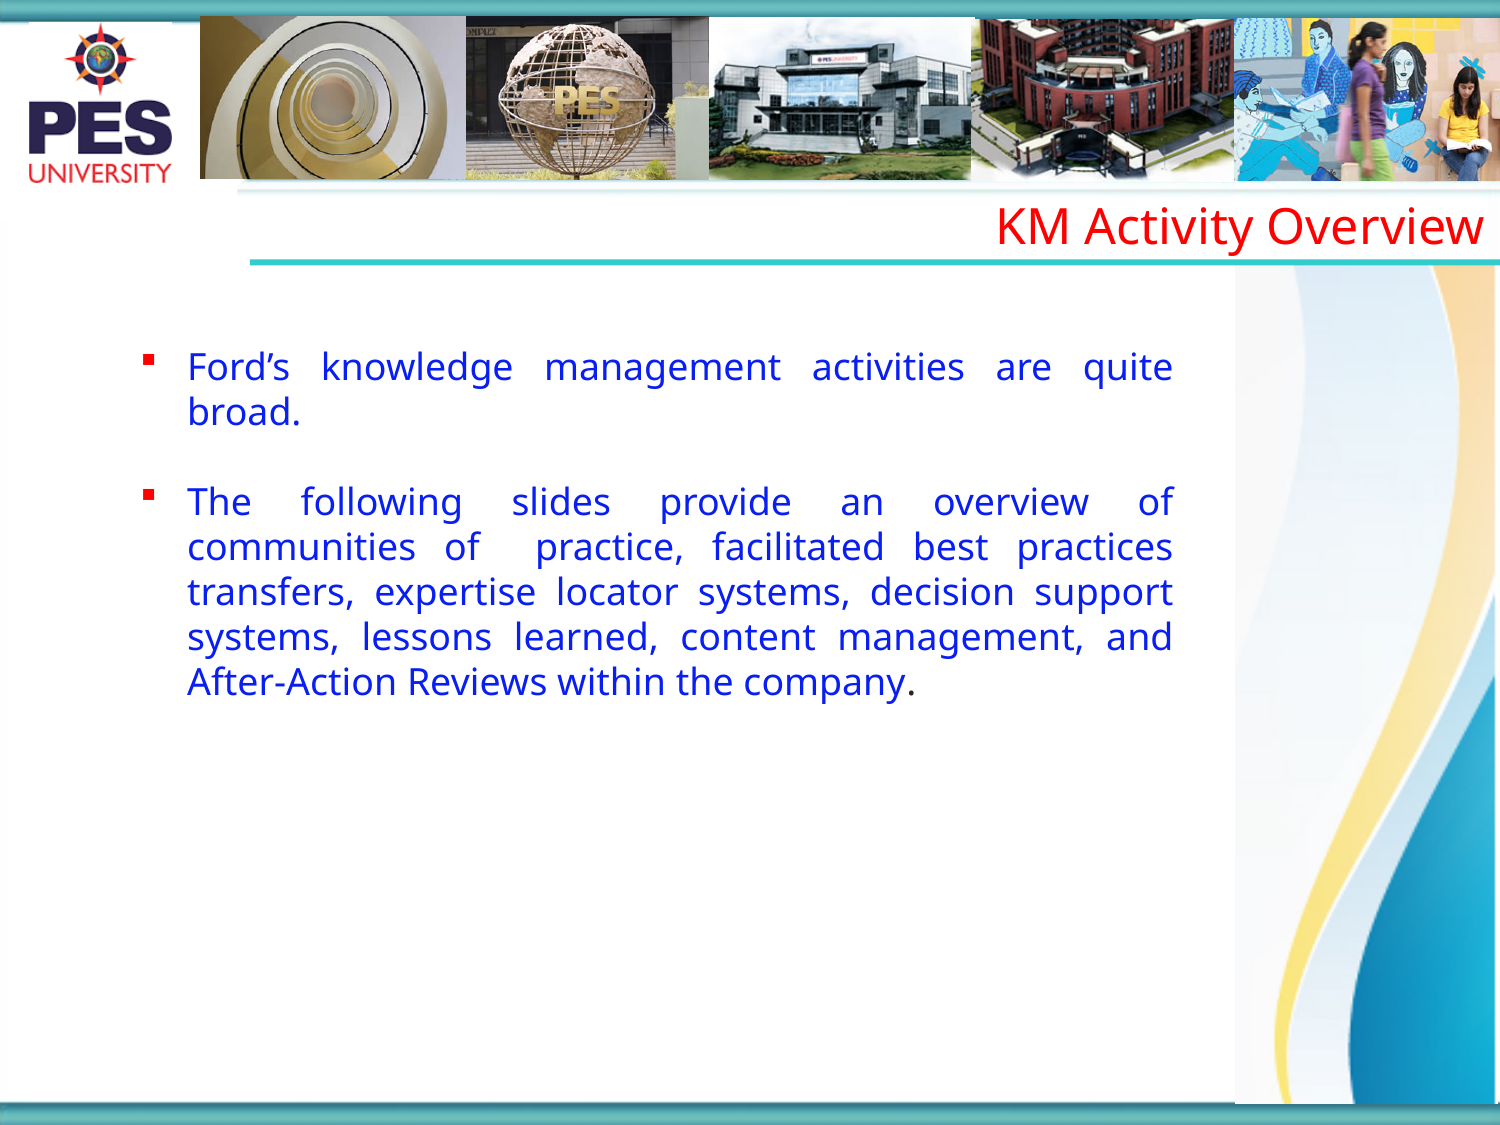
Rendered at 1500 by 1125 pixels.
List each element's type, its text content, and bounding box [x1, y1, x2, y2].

text_box [87, 299, 1214, 1075]
picture [0, 222, 1500, 1125]
text_box Ford’s knowledge management activities are quite broad. The following slides provide an overview of communities of practice, facilitated best practices transfers, expertise locator systems, decision support systems, lessons learned, content management, and After-Action Reviews within the company. [125, 335, 1190, 710]
text_box KM Activity Overview [225, 187, 1500, 264]
picture [0, 0, 1500, 187]
